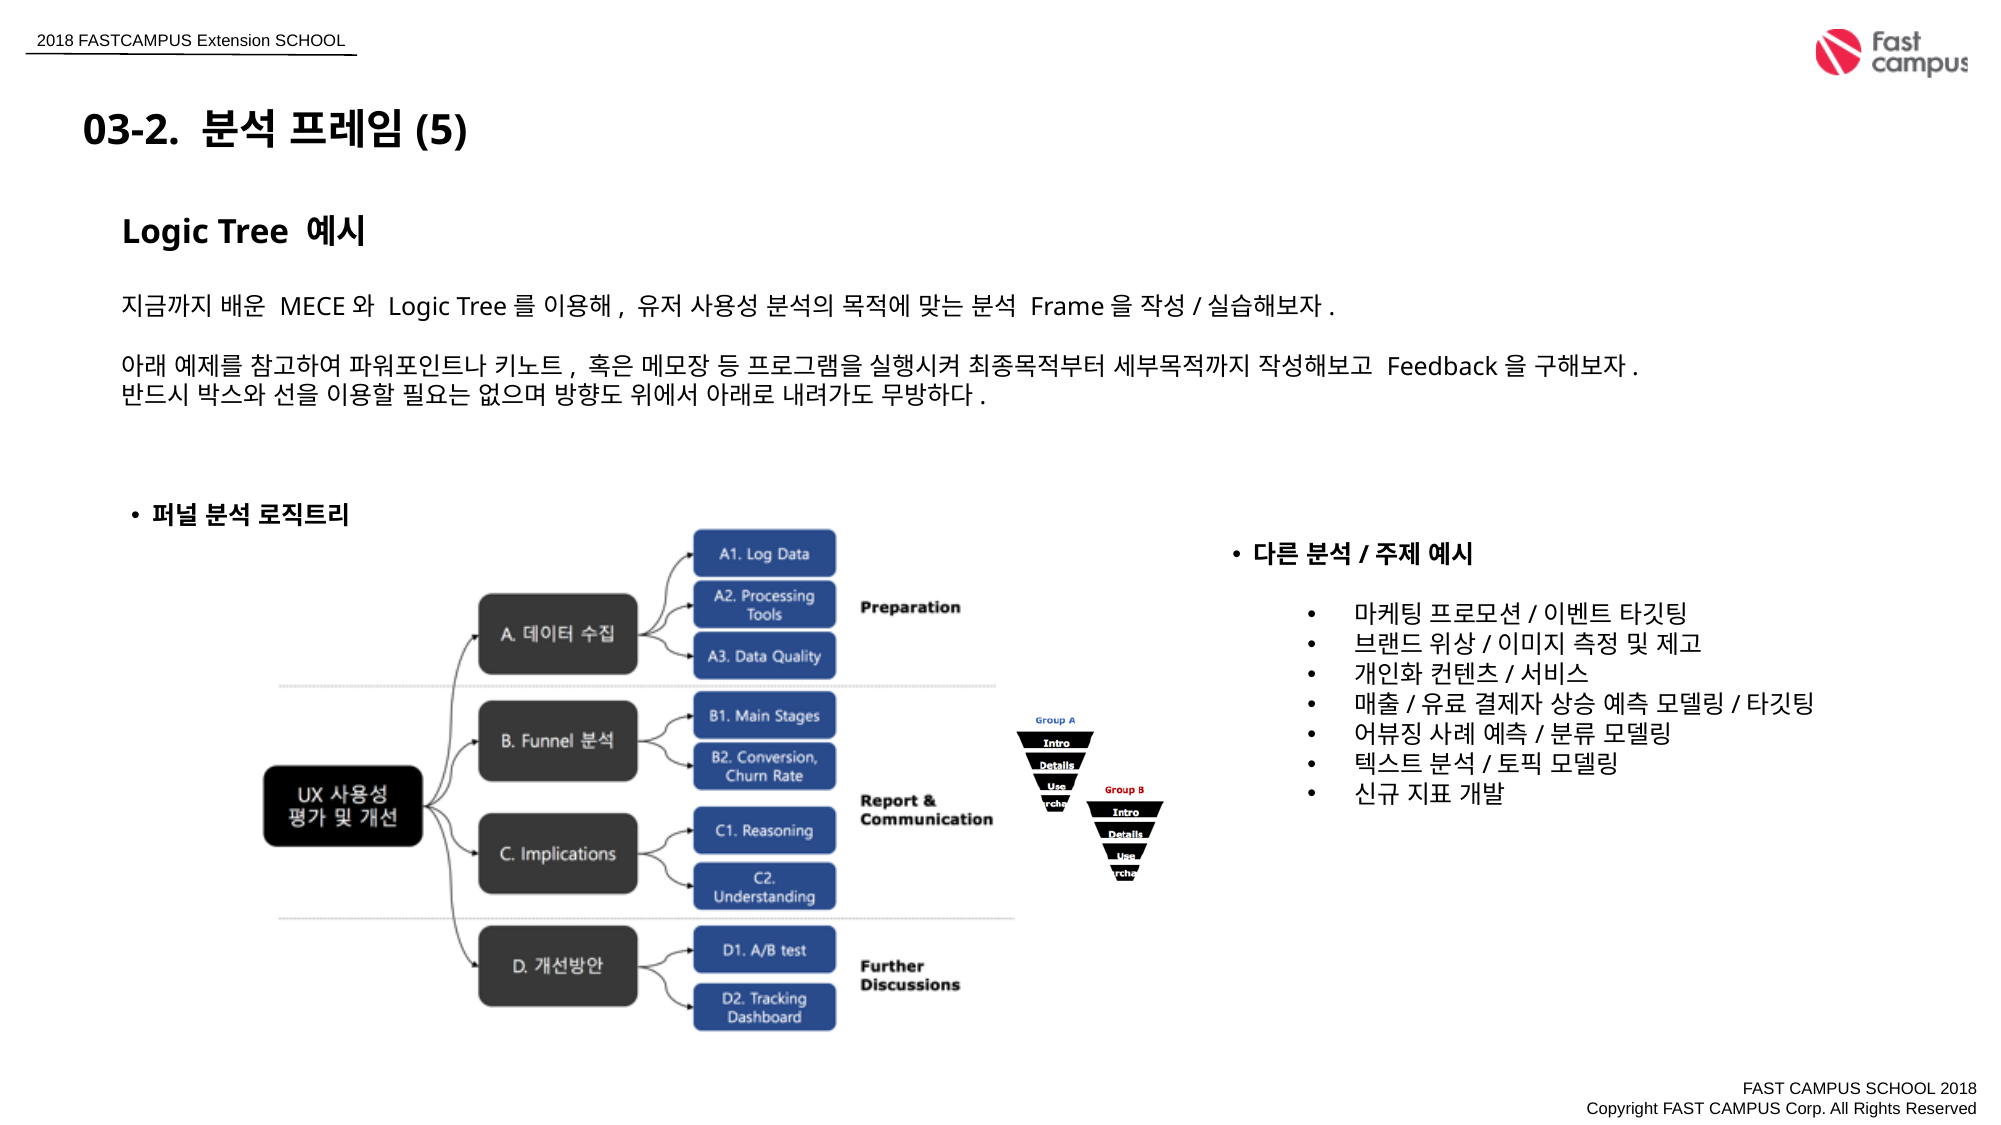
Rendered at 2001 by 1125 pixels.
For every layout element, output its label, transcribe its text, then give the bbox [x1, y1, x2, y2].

picture [234, 492, 1189, 1098]
text_box 퍼널 분석 로직트리 [116, 492, 234, 538]
text_box 03-2. 분석 프레임(5) [68, 95, 1198, 161]
text_box Logic Tree 예시 지금까지 배운 MECE와 Logic Tree를 이용해, 유저 사용성 분석의 목적에 맞는 분석 Frame을 작성/실습해보자. 아래 예제를 참고하여 파워포인트나 키노트, 혹은 메모장 등 프로그램을 실행시켜 최종목적부터 세부목적까지 작성해보고 Feedback을 구해보자. 반드시 박스와 선을 이용할 필요는 없으며 방향도 위에서 아래로 내려가도 무방하다. [106, 203, 1802, 418]
text_box 다른 분석/주제 예시 마케팅 프로모션/이벤트 타깃팅 브랜드 위상/이미지 측정 및 제고 개인화 컨텐츠/서비스 매출/유료 결제자 상승 예측 모델링/타깃팅 어뷰징 사례 예측/분류 모델링 텍스트 분석/토픽 모델링 신규 지표 개발 [1217, 531, 1933, 876]
